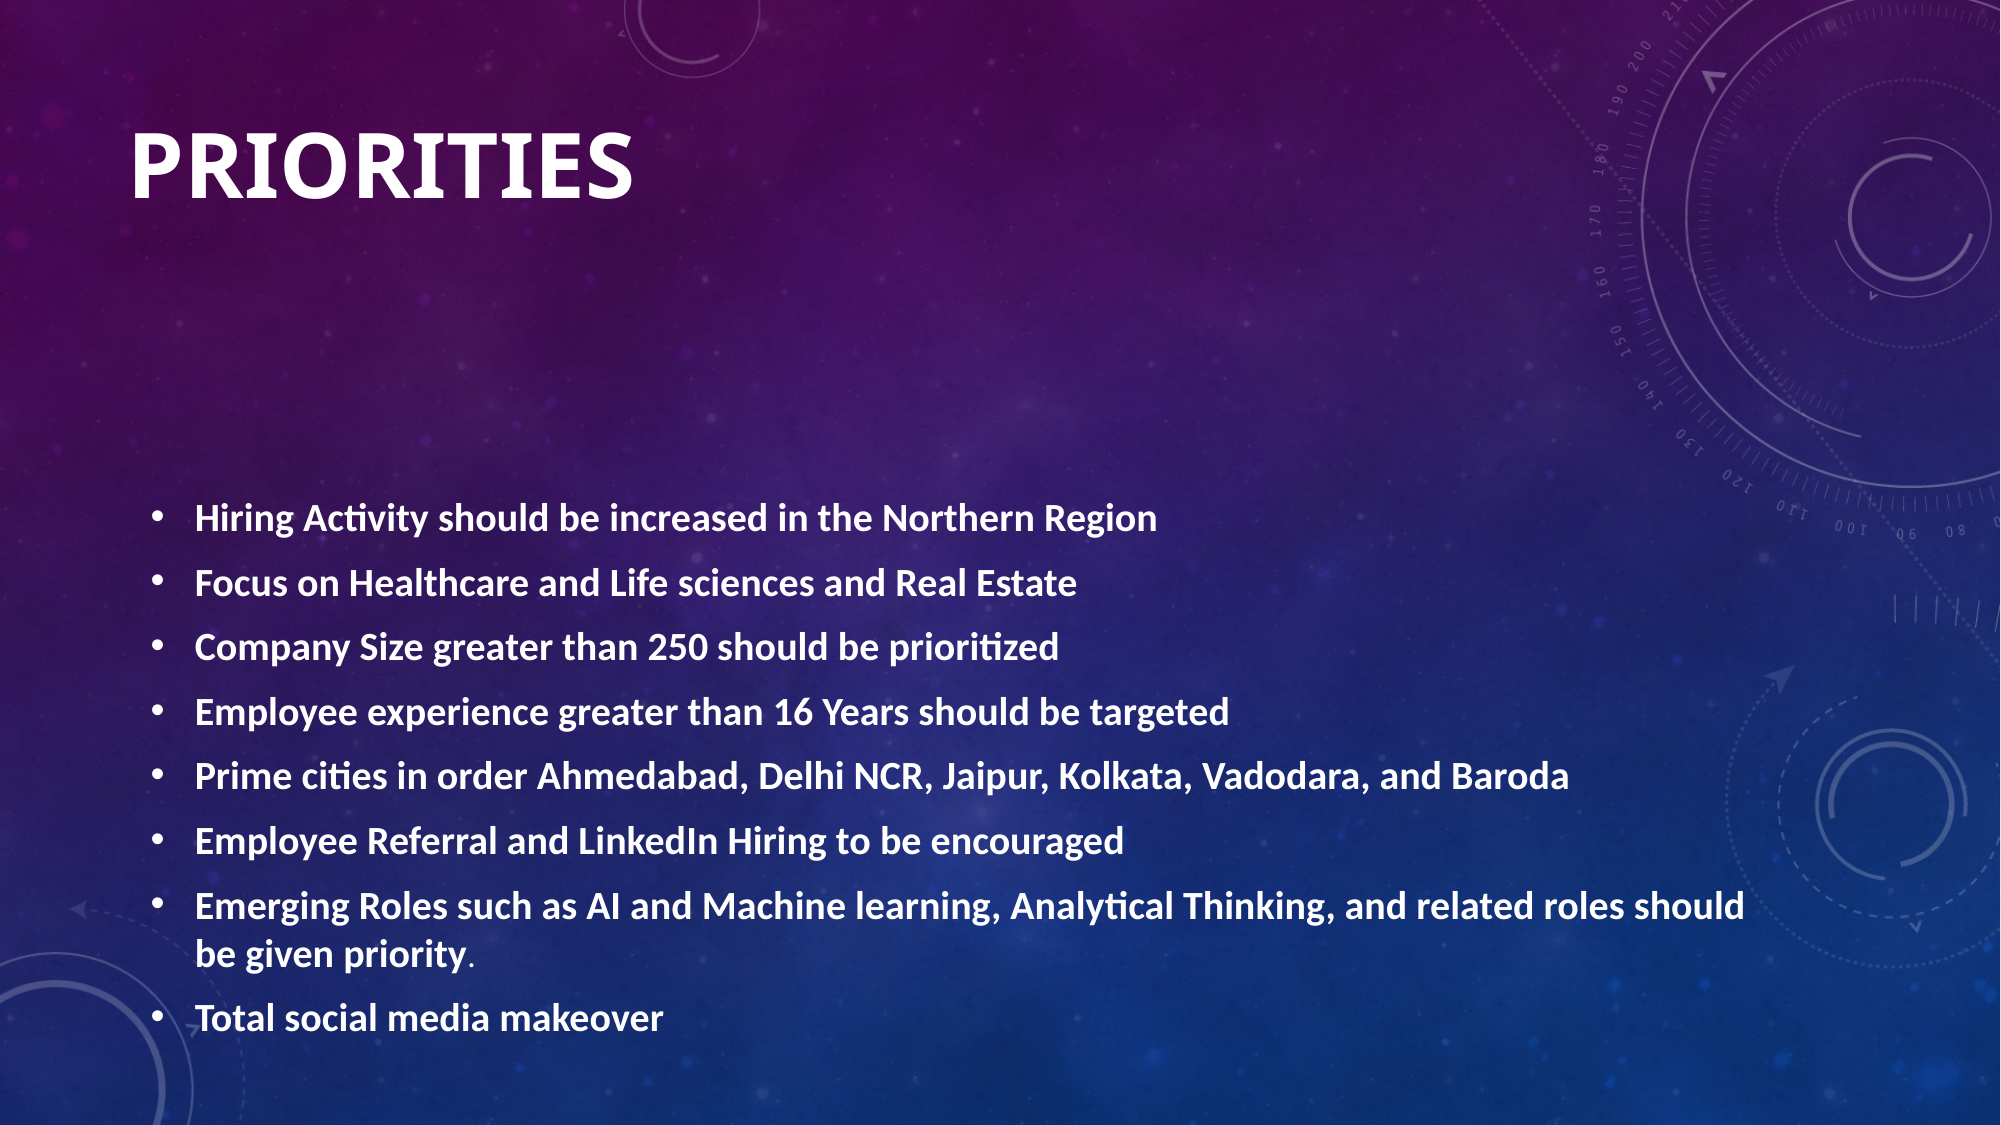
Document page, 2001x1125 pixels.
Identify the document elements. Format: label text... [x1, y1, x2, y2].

picture [0, 0, 2001, 1125]
title priorities [112, 99, 1775, 225]
list Hiring Activity should be increased in the Northern Region Focus on Healthcare and Life sciences and Real Estate Company Size greater than 250 should be prioritized Employee experience greater than 16 Years should be targeted Prime cities in order Ahmedabad, Delhi NCR, Jaipur, Kolkata, Vadodara, and Baroda Employee Referral and LinkedIn Hiring to be encouraged Emerging Roles such as AI and Machine learning, Analytical Thinking, and related roles should be given priority. Total social media makeover [135, 483, 1775, 1049]
